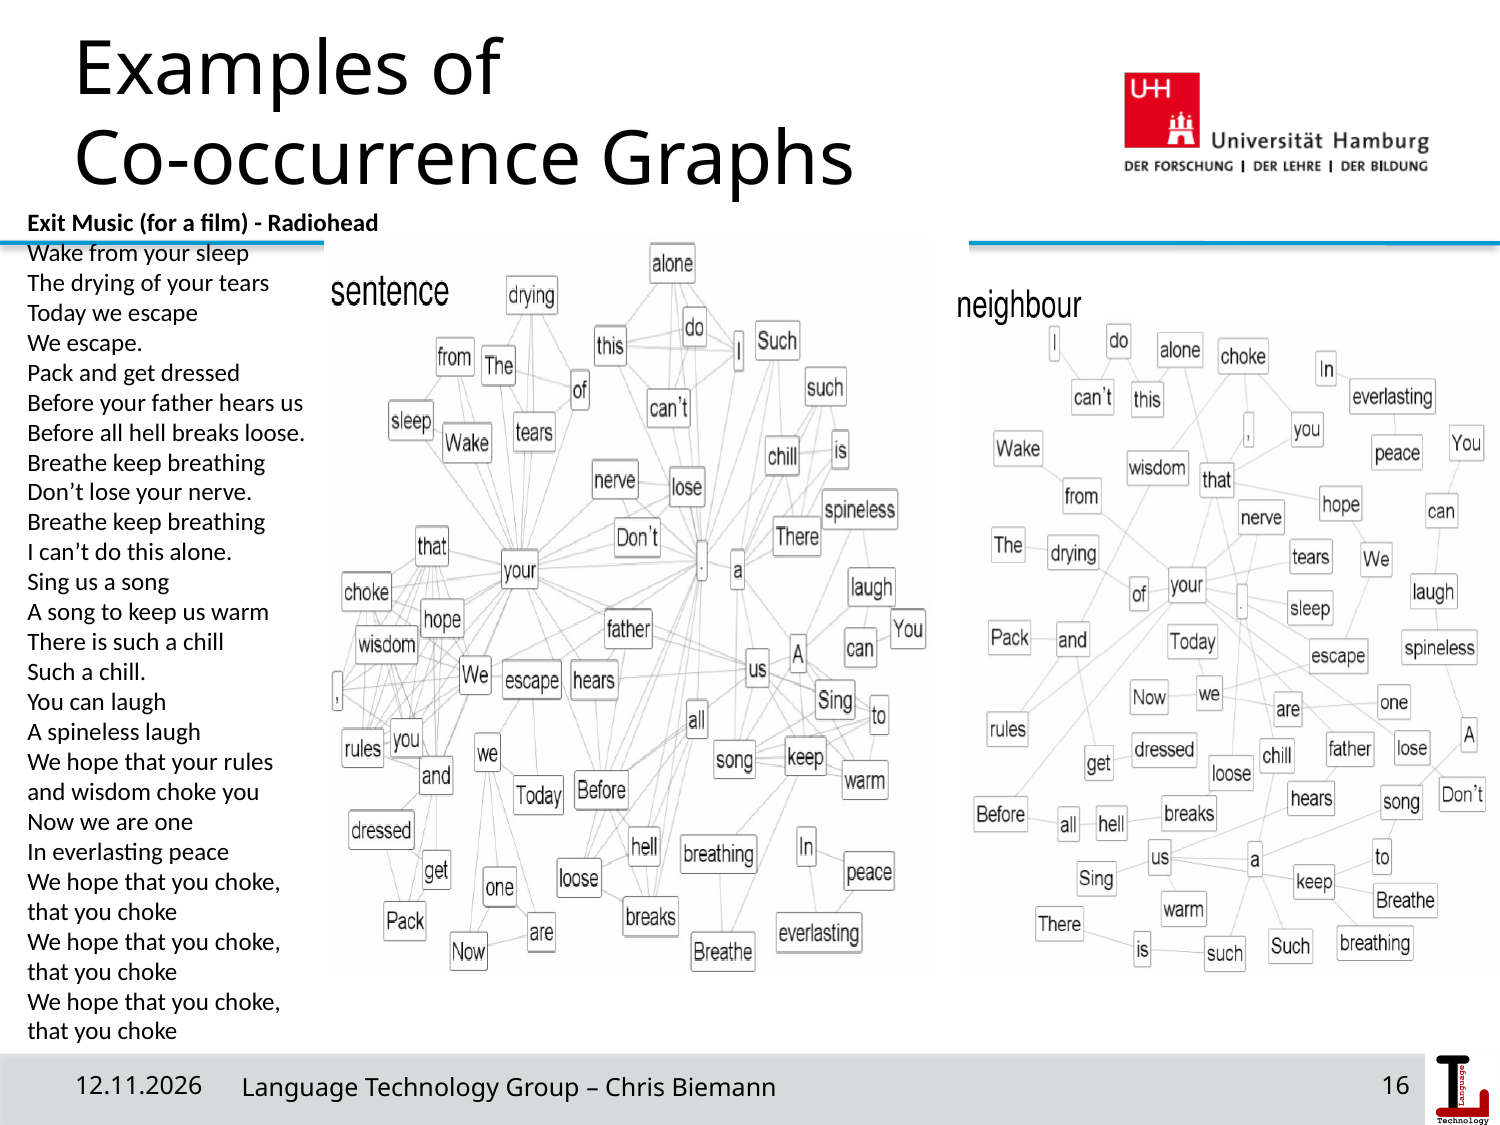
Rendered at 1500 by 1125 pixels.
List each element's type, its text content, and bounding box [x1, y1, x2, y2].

text_box Exit Music (for a film) - Radiohead Wake from your sleep The drying of your tears Today we escape We escape. Pack and get dressed Before your father hears us Before all hell breaks loose. Breathe keep breathing Don’t lose your nerve. Breathe keep breathing I can’t do this alone. Sing us a song A song to keep us warm There is such a chill Such a chill. You can laugh A spineless laugh We hope that your rules and wisdom choke you Now we are one In everlasting peace We hope that you choke, that you choke We hope that you choke, that you choke We hope that you choke, that you choke [12, 199, 488, 1053]
text_box Language Technology Group – Chris Biemann [235, 1056, 978, 1117]
title Examples of Co-occurrence Graphs [58, 12, 1187, 150]
slide_number 16 [1196, 1056, 1425, 1117]
picture [1425, 1052, 1500, 1125]
text_box 18/06/19 [74, 1056, 224, 1117]
picture [324, 237, 1500, 976]
